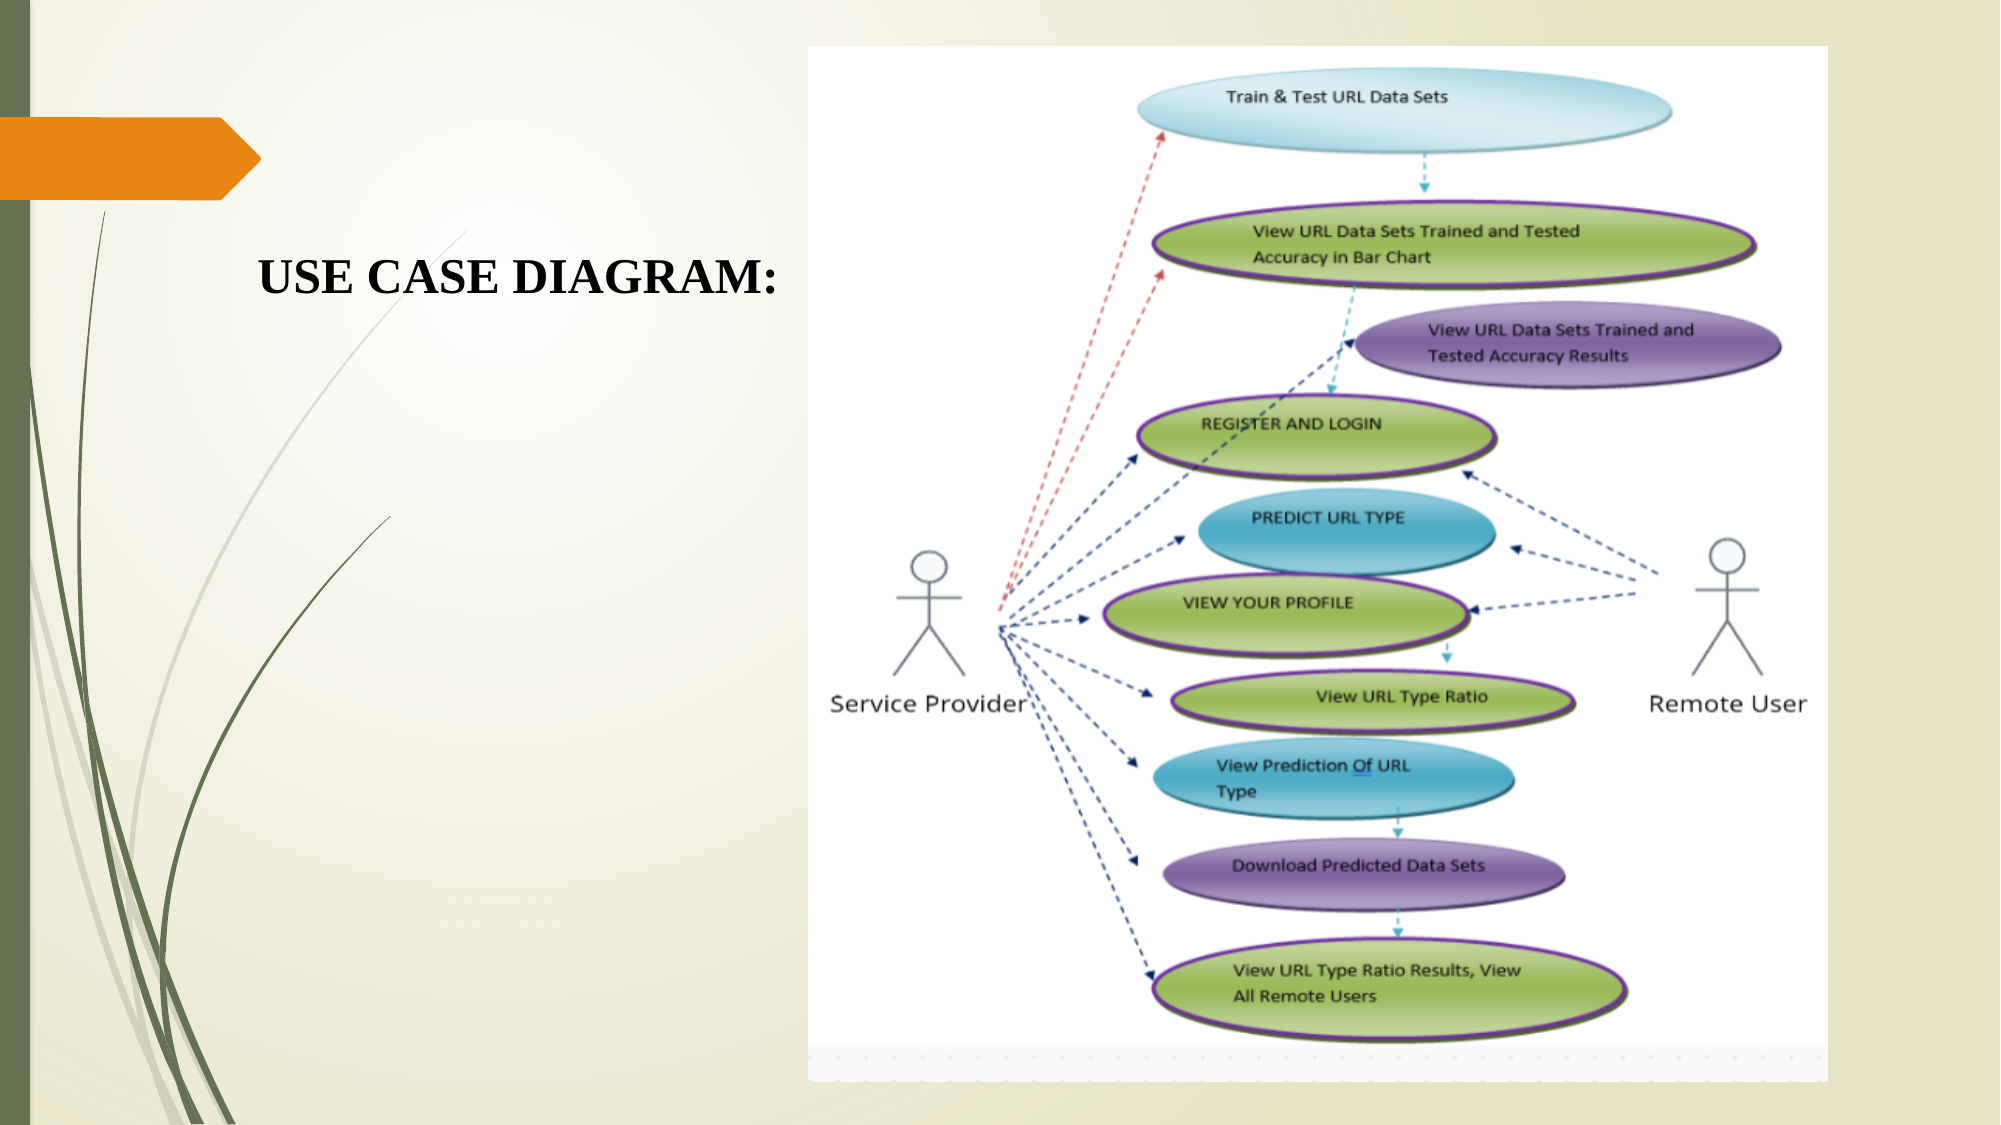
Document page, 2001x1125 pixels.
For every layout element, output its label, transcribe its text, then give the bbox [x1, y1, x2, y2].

picture [808, 46, 1828, 1083]
text_box USE CASE DIAGRAM: [242, 235, 803, 311]
